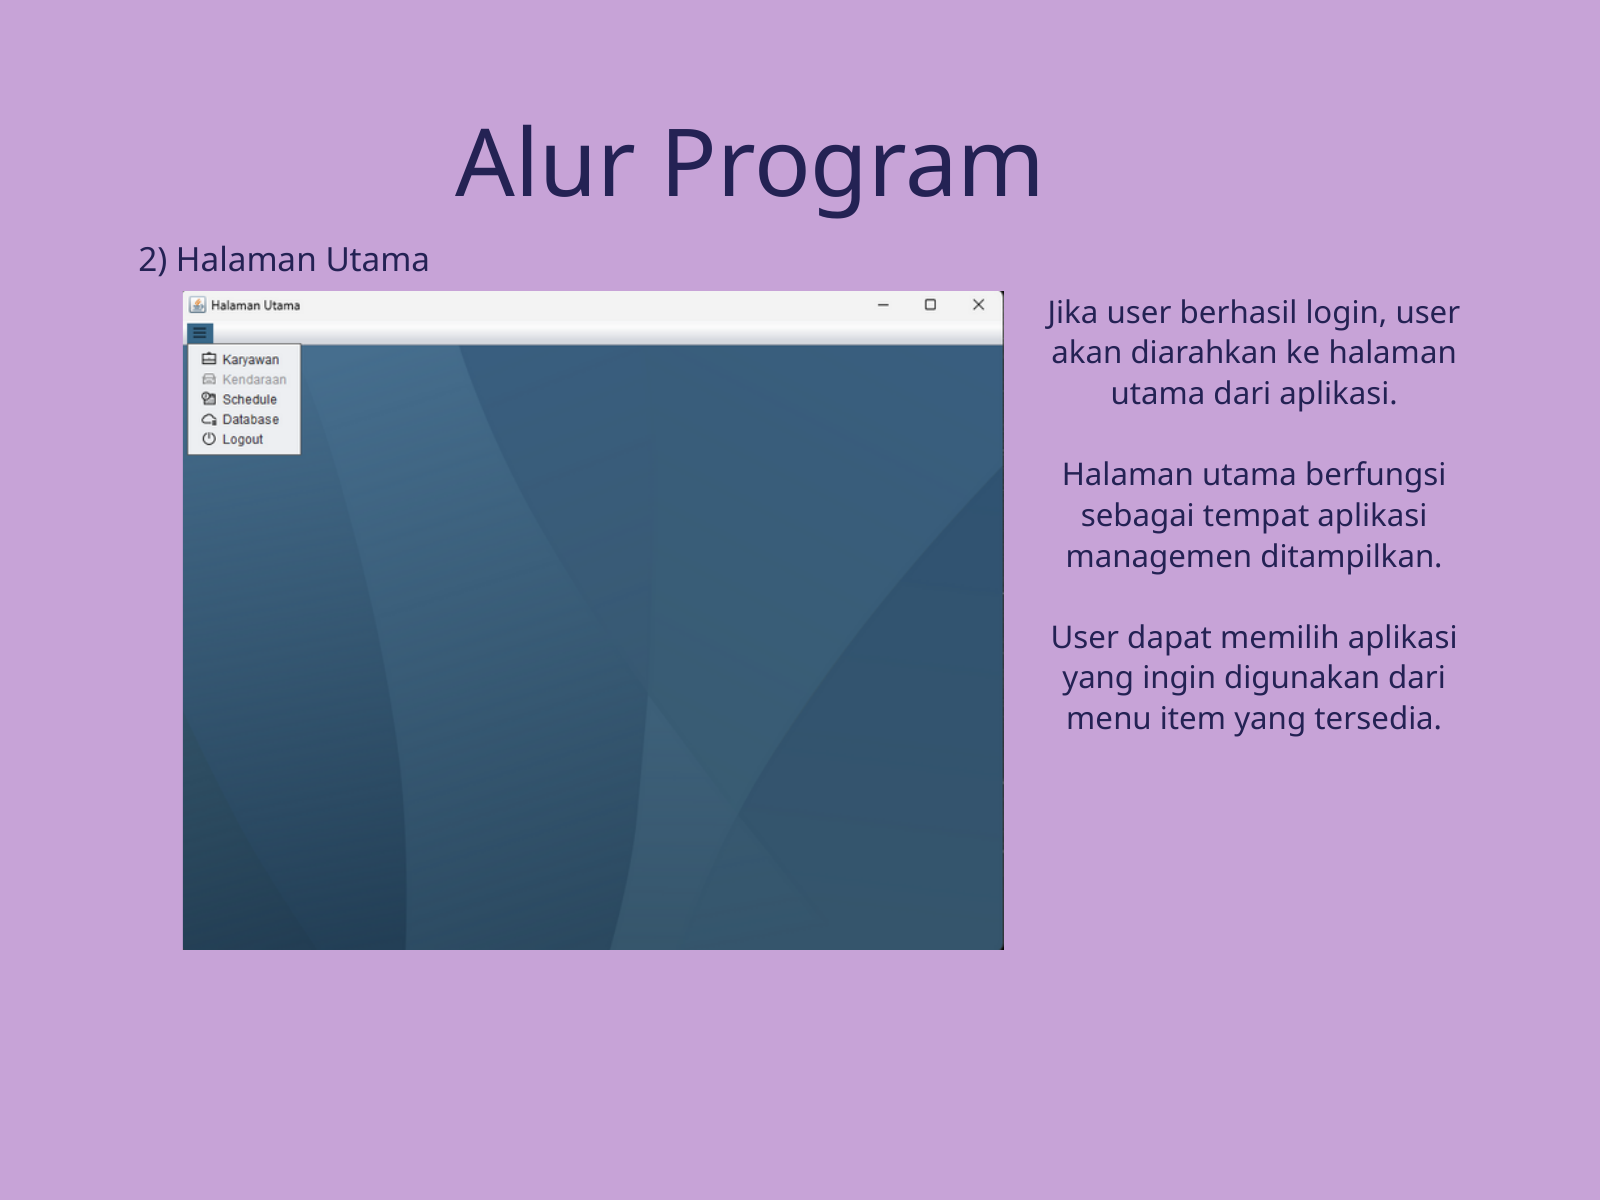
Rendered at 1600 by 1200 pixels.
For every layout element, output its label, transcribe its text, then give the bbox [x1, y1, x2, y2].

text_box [138, 236, 1481, 951]
text_box Alur Program [455, 102, 1145, 215]
